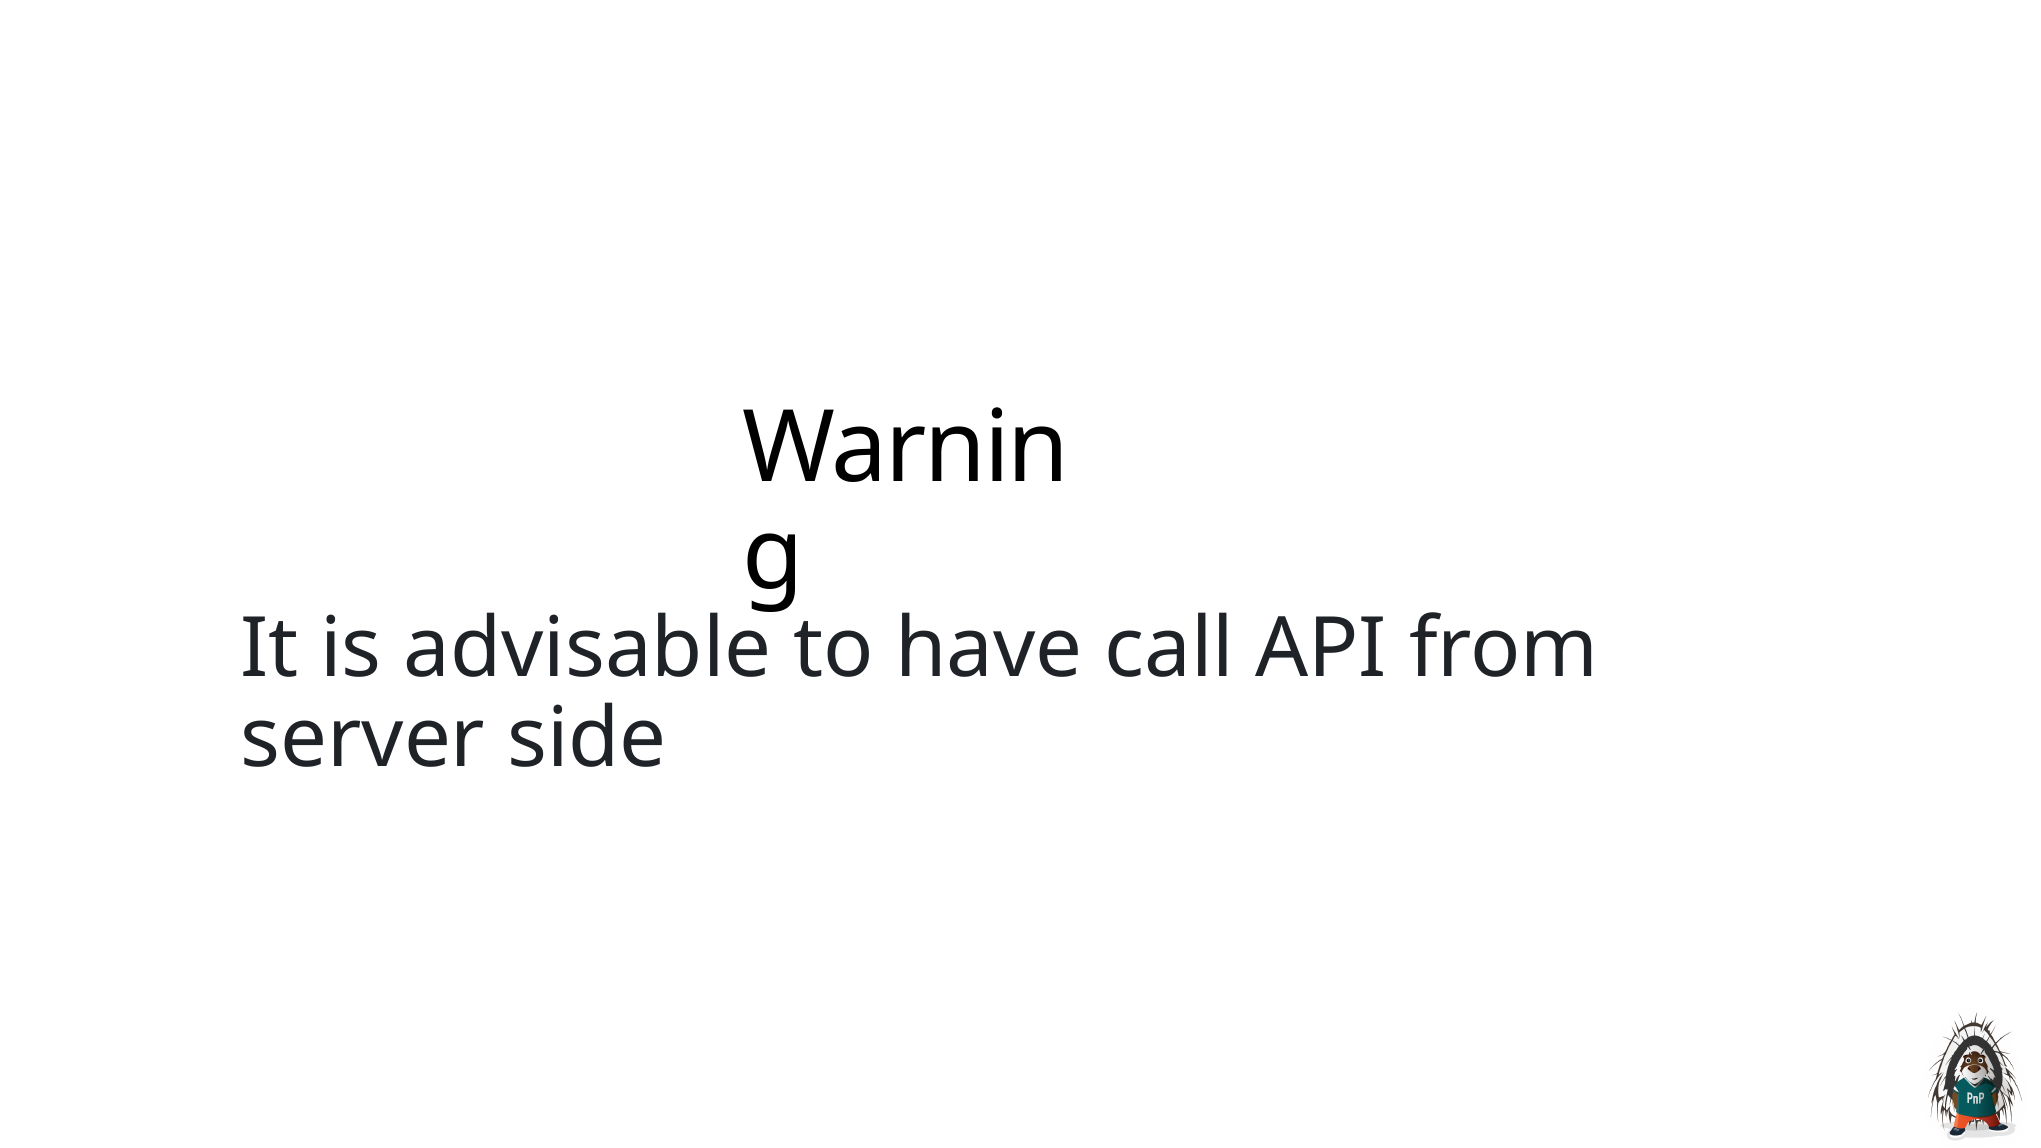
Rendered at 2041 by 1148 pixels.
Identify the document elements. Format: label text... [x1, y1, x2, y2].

picture [1920, 1008, 2027, 1148]
list It is advisable to have call API from server side [216, 589, 1824, 711]
title Warning [718, 379, 1144, 531]
